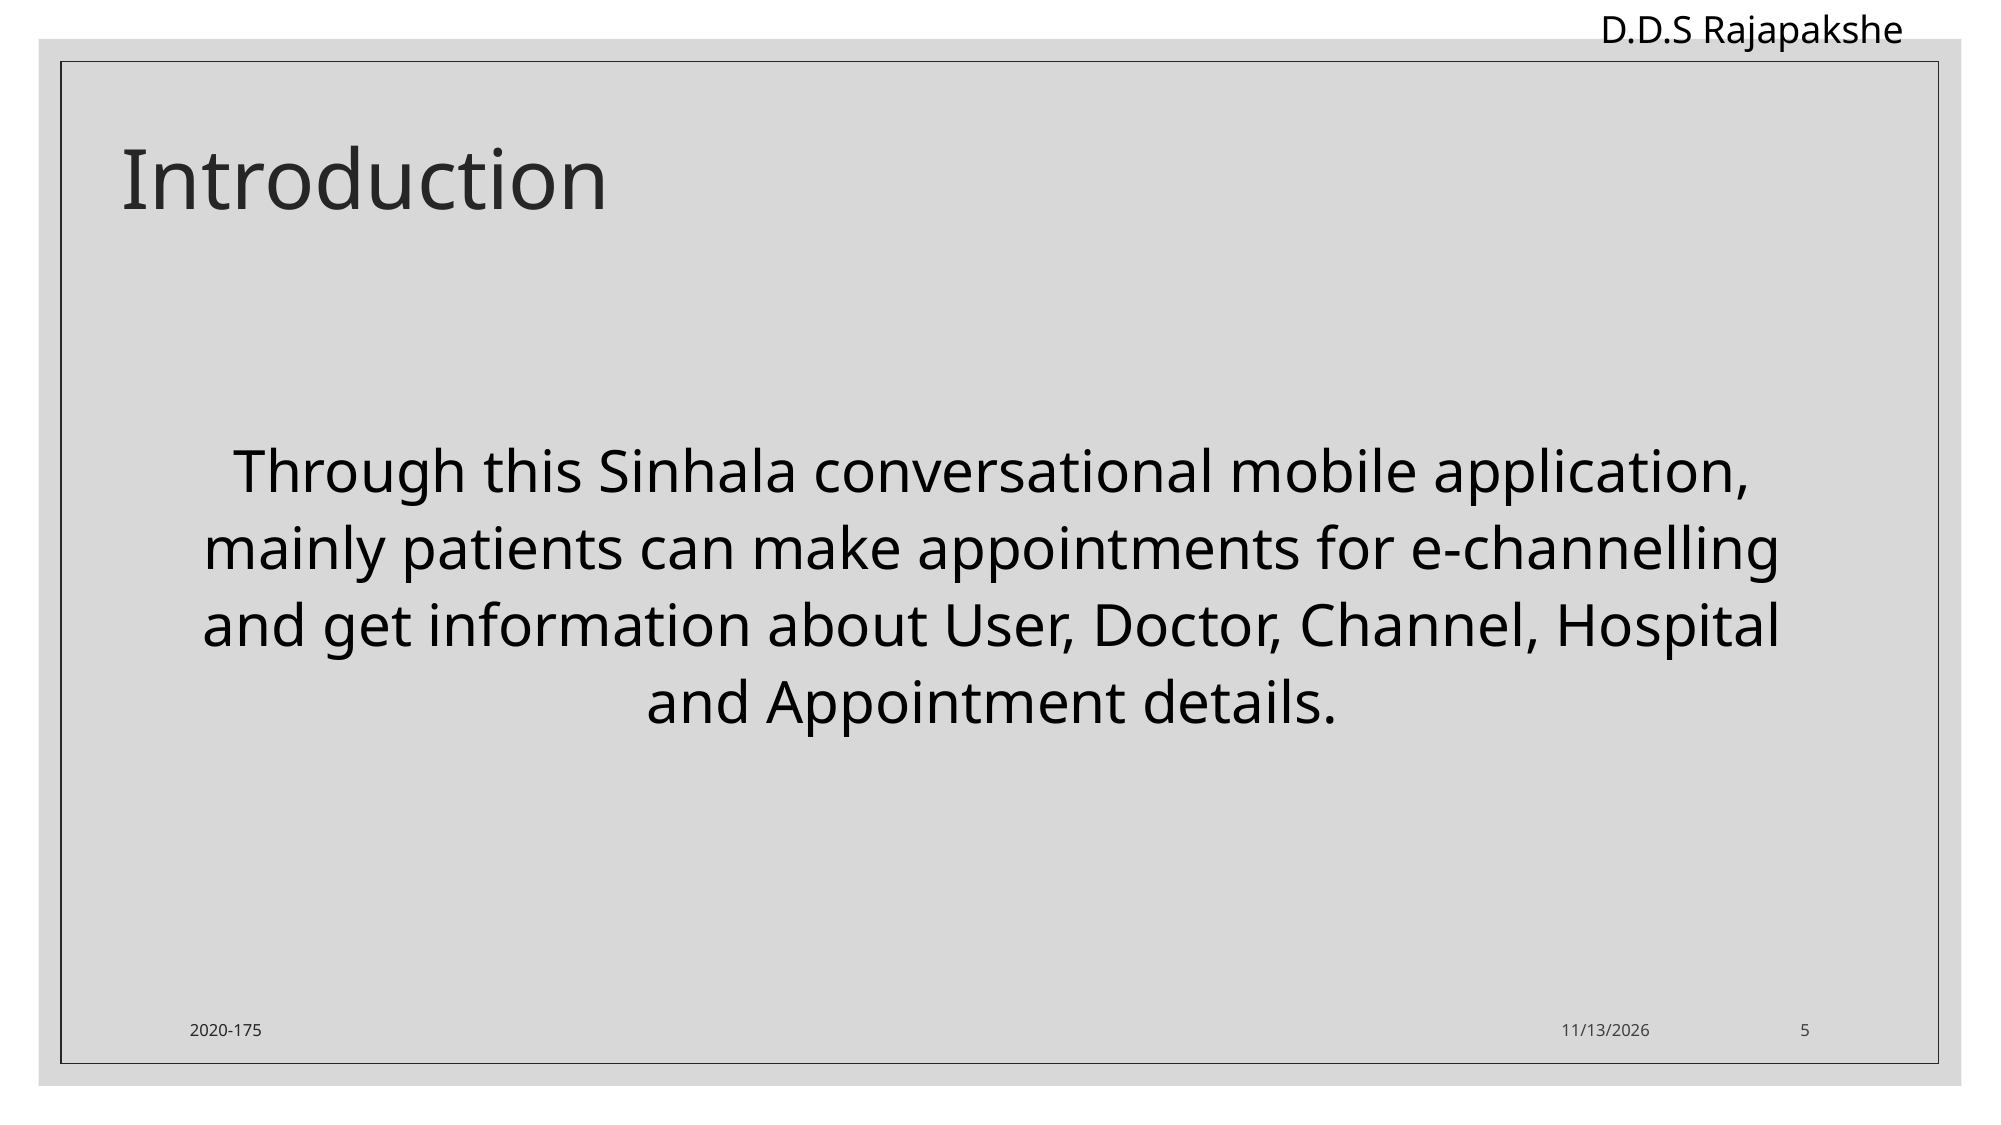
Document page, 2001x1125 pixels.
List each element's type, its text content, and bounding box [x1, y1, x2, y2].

text_box D.D.S Rajapakshe [1585, 0, 1944, 58]
title Introduction [106, 107, 1825, 259]
footer 2020-175 [174, 990, 1130, 1050]
slide_number 5 [1687, 990, 1825, 1050]
list Through this Sinhala conversational mobile application, mainly patients can make appointments for e-channelling and get information about User, Doctor, Channel, Hospital and Appointment details. [133, 420, 1852, 913]
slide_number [1190, 990, 1665, 1050]
